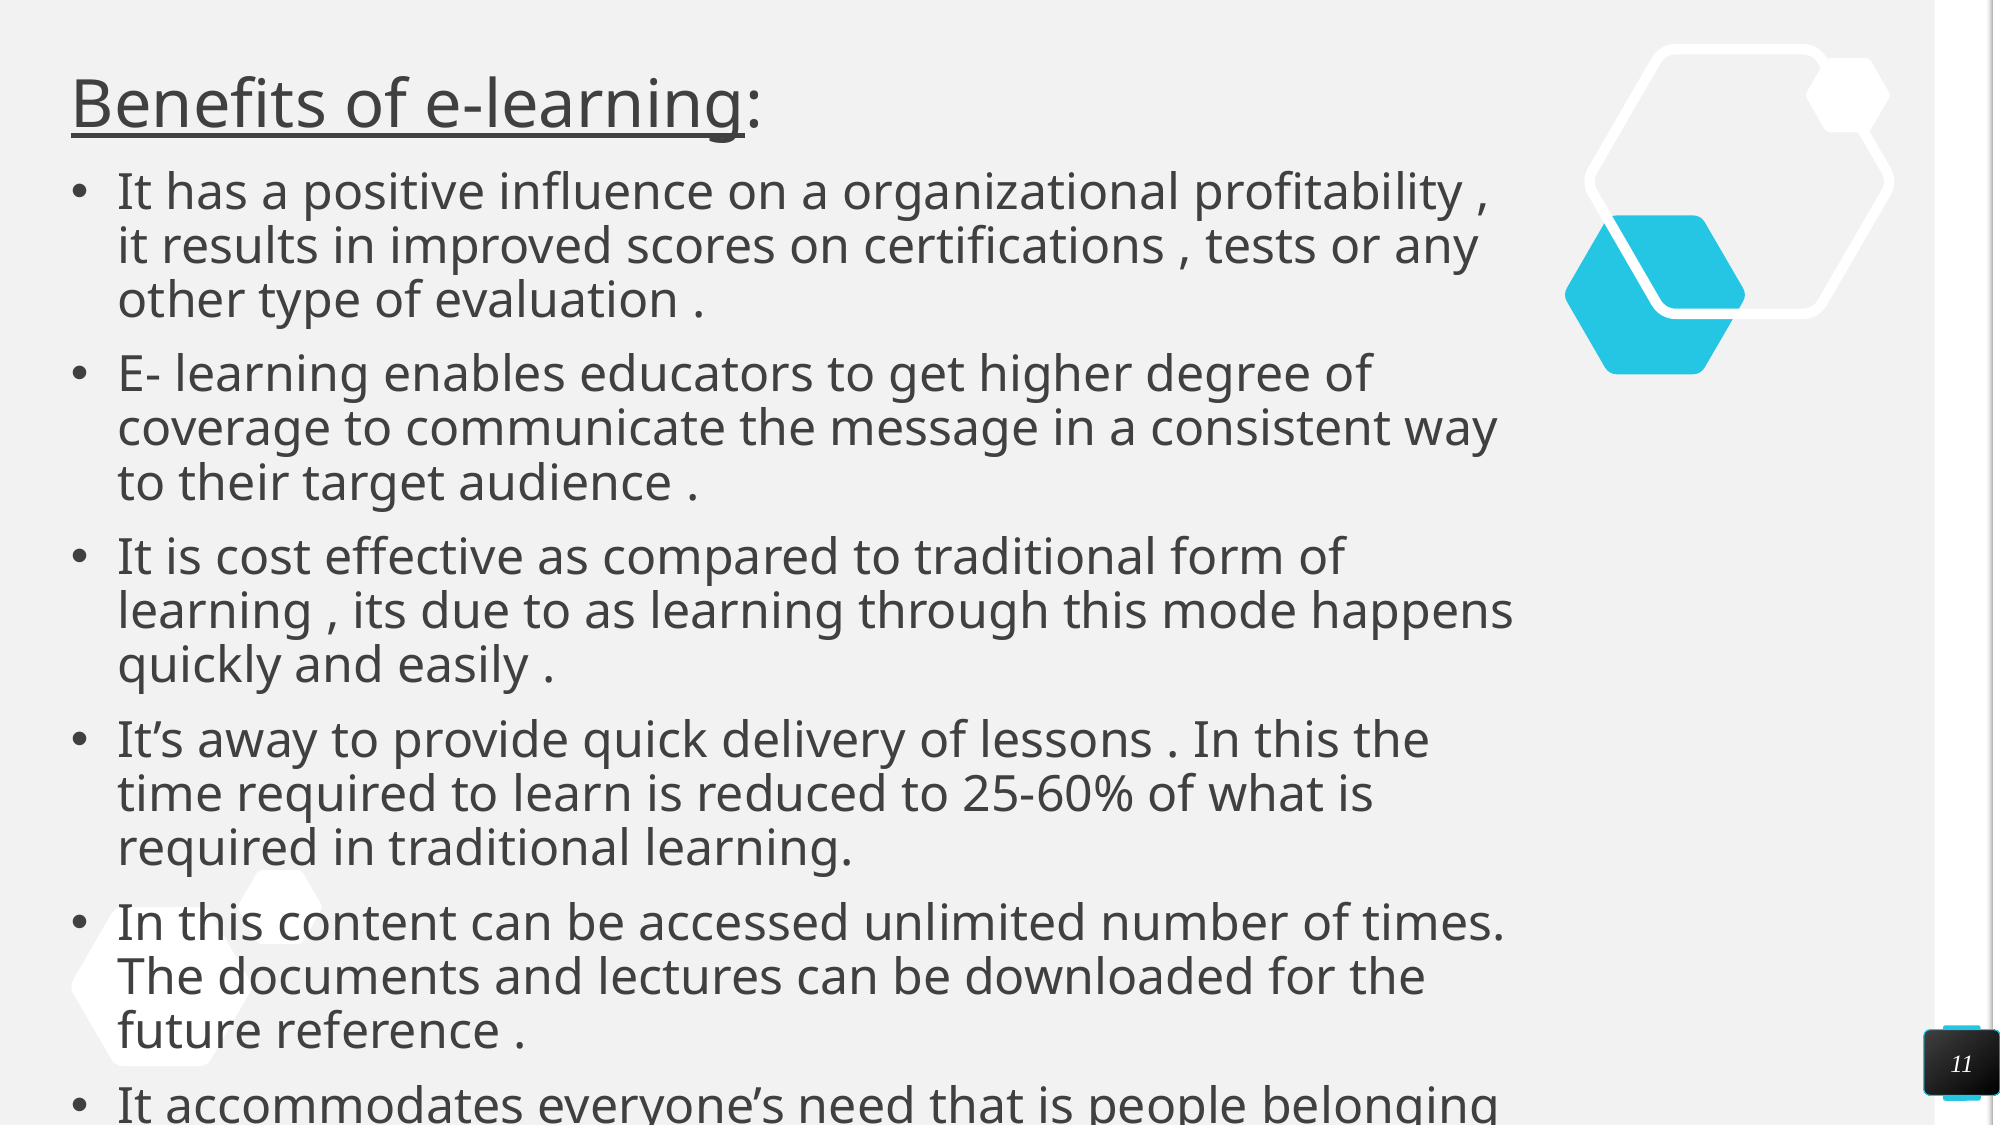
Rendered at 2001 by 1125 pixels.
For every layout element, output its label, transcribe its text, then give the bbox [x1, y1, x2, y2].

title Benefits of e-learning: [70, 70, 1932, 142]
list It has a positive influence on a organizational profitability , it results in improved scores on certifications , tests or any other type of evaluation . E- learning enables educators to get higher degree of coverage to communicate the message in a consistent way to their target audience . It is cost effective as compared to traditional form of learning , its due to as learning through this mode happens quickly and easily . It’s away to provide quick delivery of lessons . In this the time required to learn is reduced to 25-60% of what is required in traditional learning. In this content can be accessed unlimited number of times. The documents and lectures can be downloaded for the future reference . It accommodates everyone’s need that is people belonging to any generation can find relatable contents to learn from. [70, 166, 1534, 1084]
slide_number 11 [1923, 1029, 2000, 1096]
